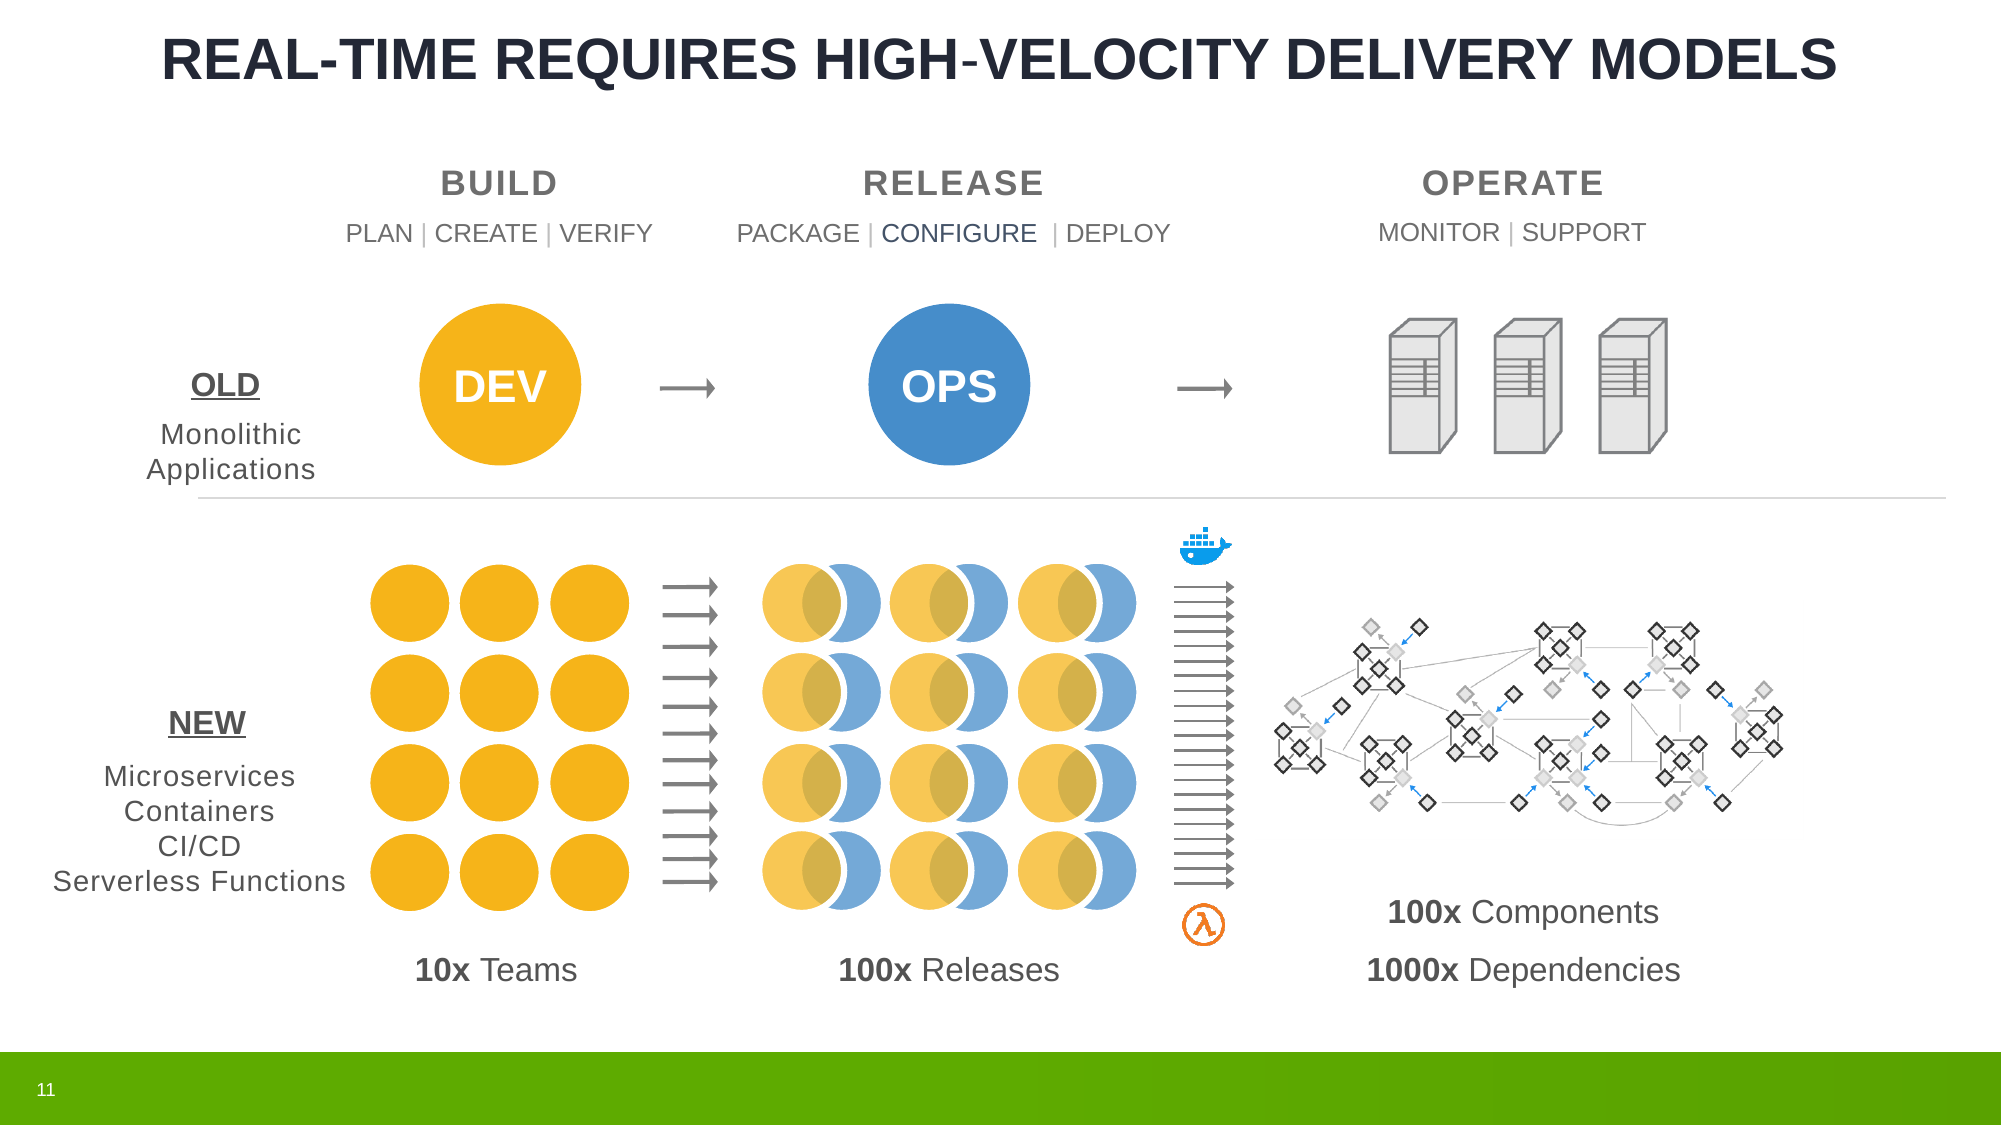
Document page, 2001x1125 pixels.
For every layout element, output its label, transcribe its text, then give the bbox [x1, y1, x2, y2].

text_box DEV [419, 303, 582, 466]
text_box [33, 527, 1804, 997]
text_box MONITOR | SUPPORT [1370, 210, 1655, 254]
text_box Monolithic Applications [132, 407, 330, 493]
picture [1376, 309, 1681, 460]
text_box RELEASE [773, 152, 1133, 210]
text_box PACKAGE | CONFIGURE | DEPLOY [668, 208, 1240, 255]
text_box OPERATE [1360, 152, 1666, 210]
text_box BUILD [329, 152, 669, 210]
text_box REAL-TIME REQUIRES HIGH-VELOCITY DELIVERY MODELS [0, 2, 2000, 118]
text_box OPS [868, 303, 1031, 466]
text_box PLAN | CREATE | VERIFY [338, 210, 661, 255]
text_box OLD [152, 355, 299, 407]
